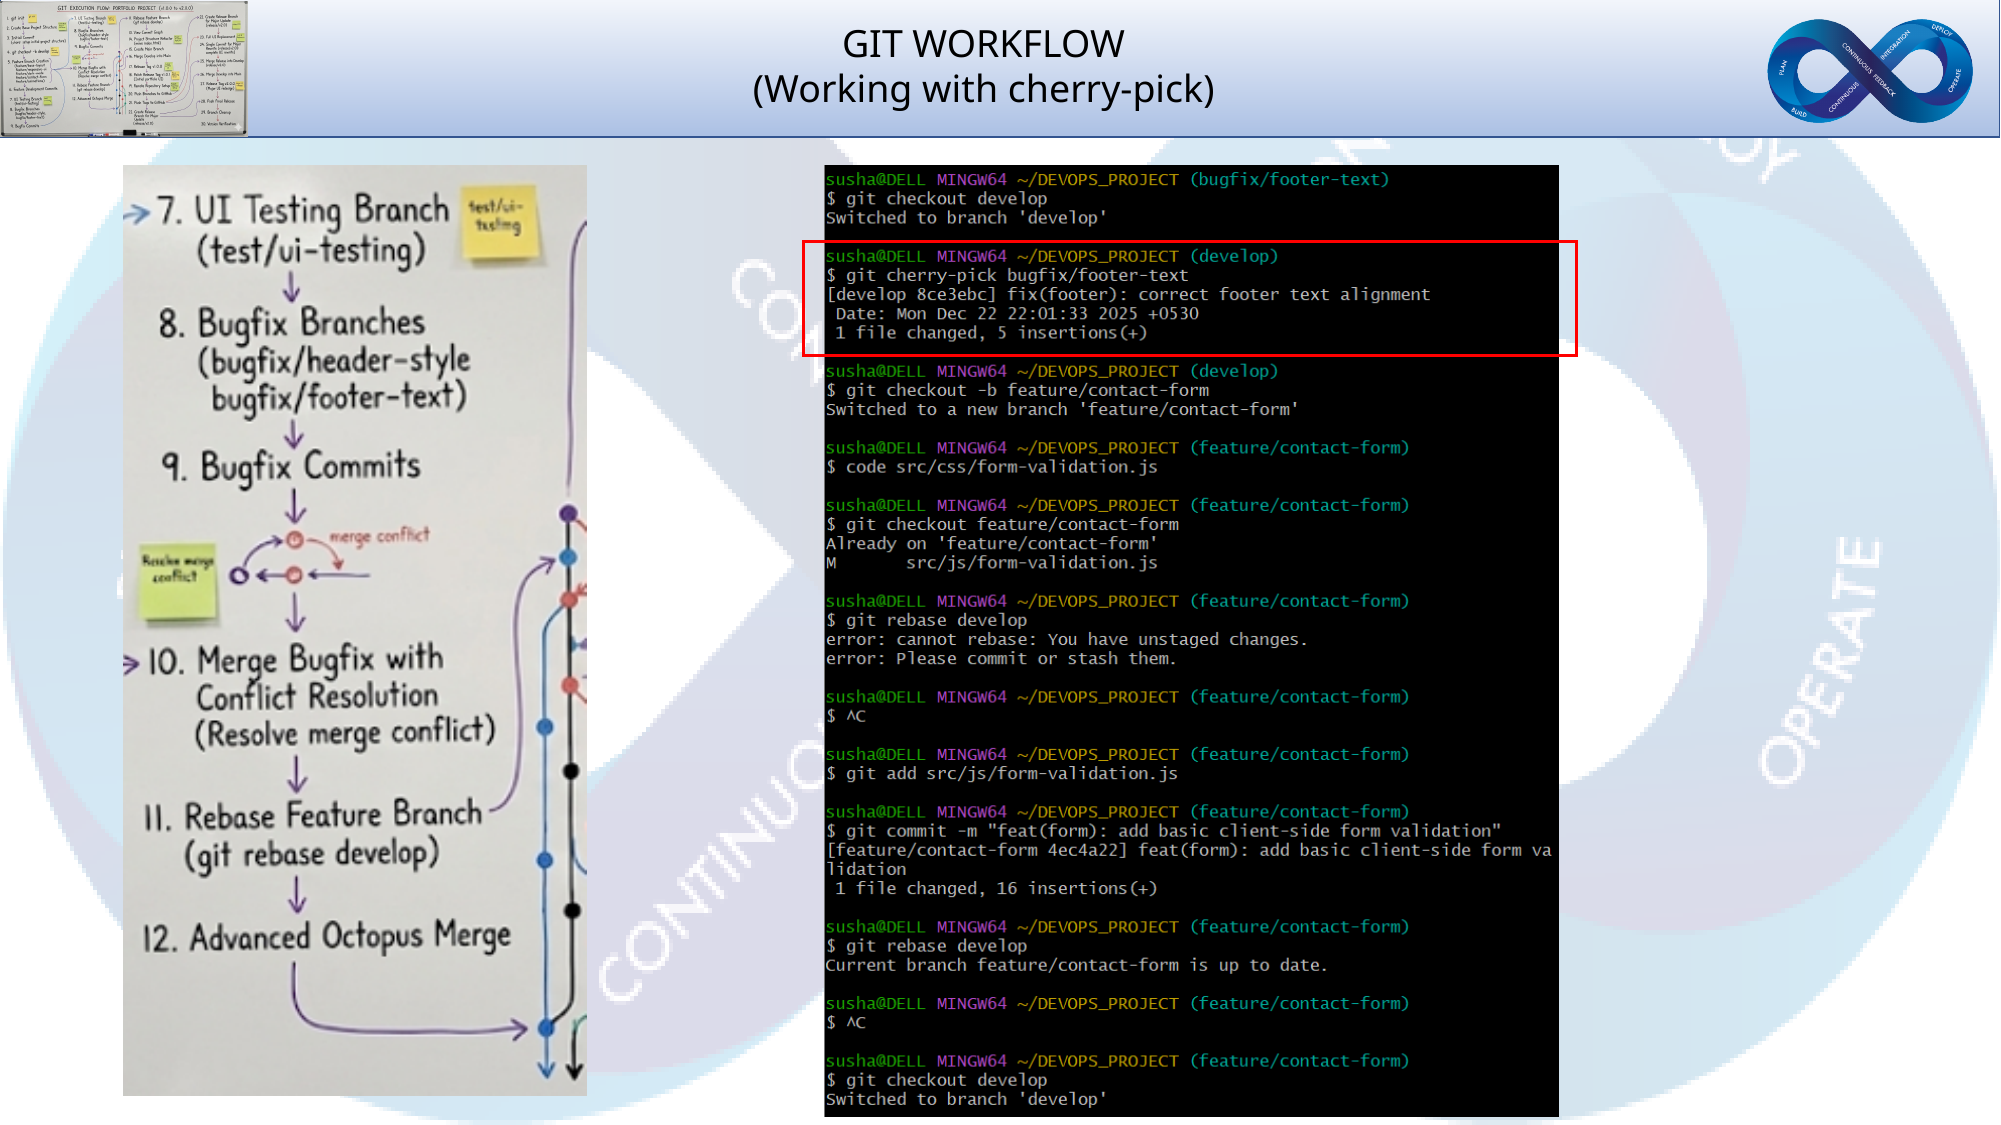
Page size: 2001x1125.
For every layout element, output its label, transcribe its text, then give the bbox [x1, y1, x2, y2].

picture [824, 165, 1559, 1118]
text_box [1559, 241, 1578, 356]
picture [123, 165, 587, 1096]
text_box [802, 241, 824, 356]
picture [1767, 19, 1973, 123]
text_box [0, 0, 2000, 138]
picture [0, 1, 248, 137]
text_box GIT WORKFLOW (Working with cherry-pick) [684, 12, 1284, 117]
